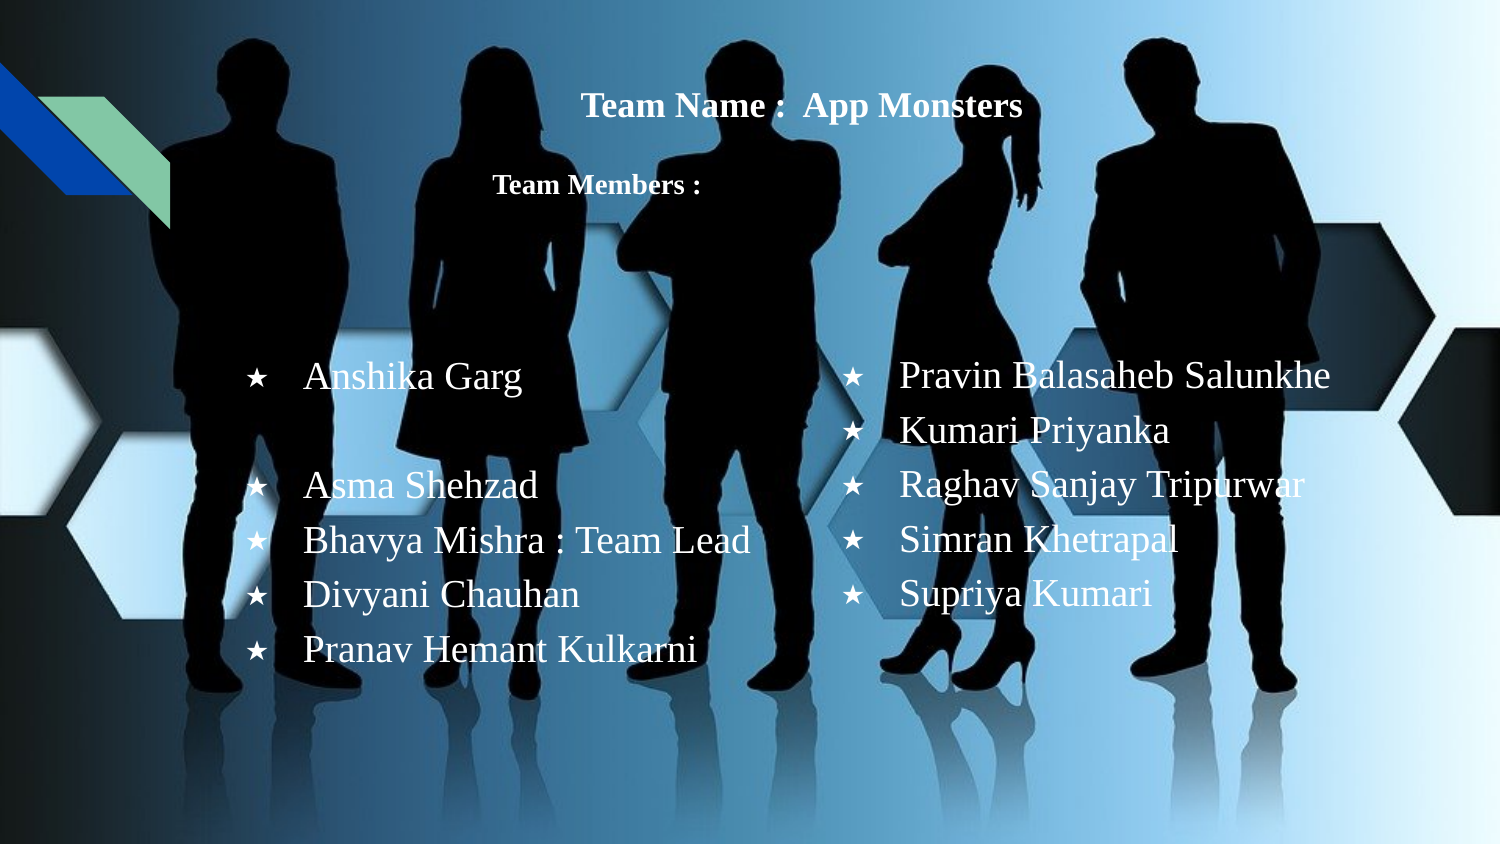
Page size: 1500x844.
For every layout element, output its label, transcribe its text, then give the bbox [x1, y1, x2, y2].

list Anshika Garg Asma Shehzad Bhavya Mishra : Team Lead Divyani Chauhan Pranav Hemant Kulkarni [212, 257, 772, 735]
list Pravin Balasaheb Salunkhe Kumari Priyanka Raghav Sanjay Tripurwar Simran Khetrapal Supriya Kumari [809, 327, 1368, 735]
title Team Name : App Monsters Team Members : [212, 66, 1368, 217]
picture [0, 0, 1500, 844]
